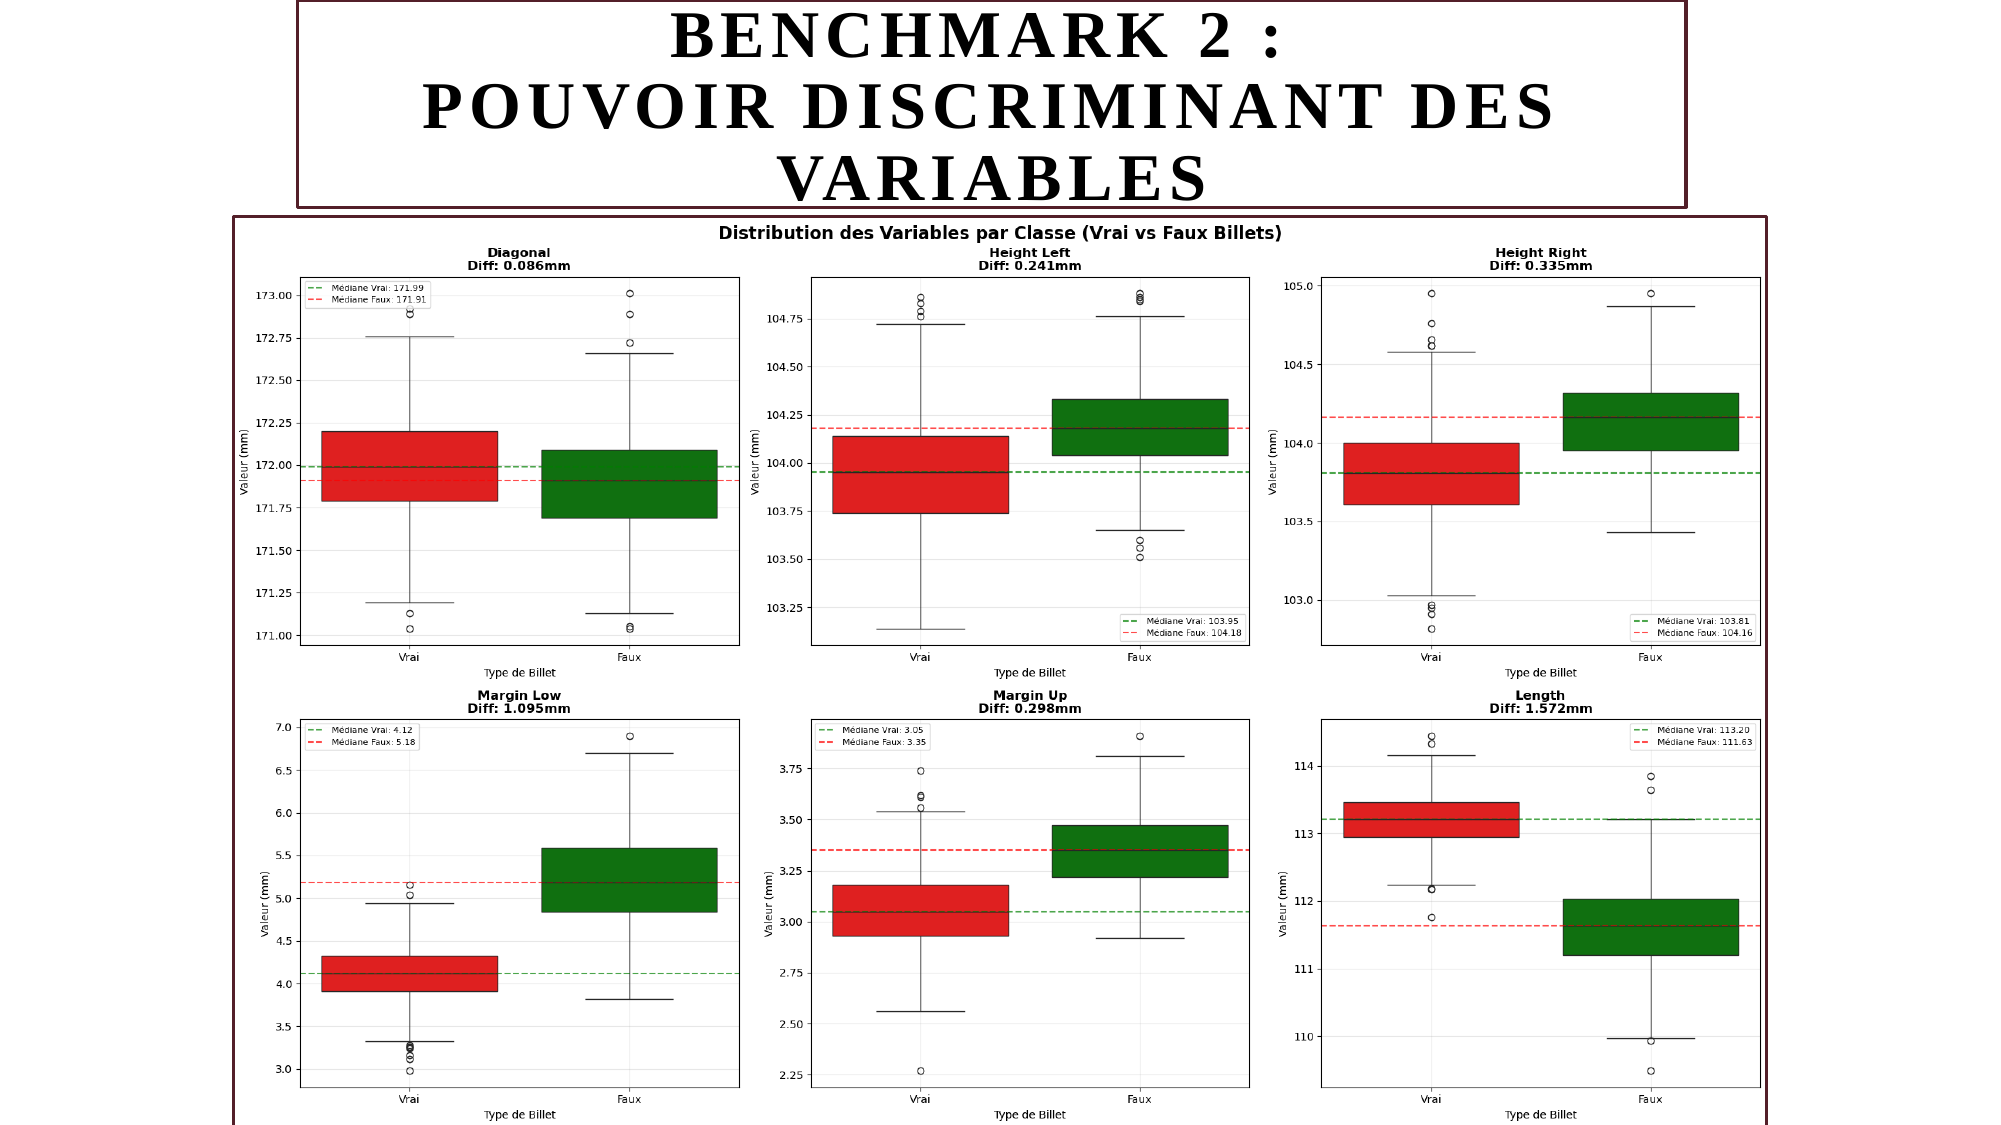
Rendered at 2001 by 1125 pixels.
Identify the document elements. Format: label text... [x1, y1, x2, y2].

title Benchmark 2 : Pouvoir discriminant des variables [297, 0, 1686, 208]
picture [234, 217, 1766, 1125]
